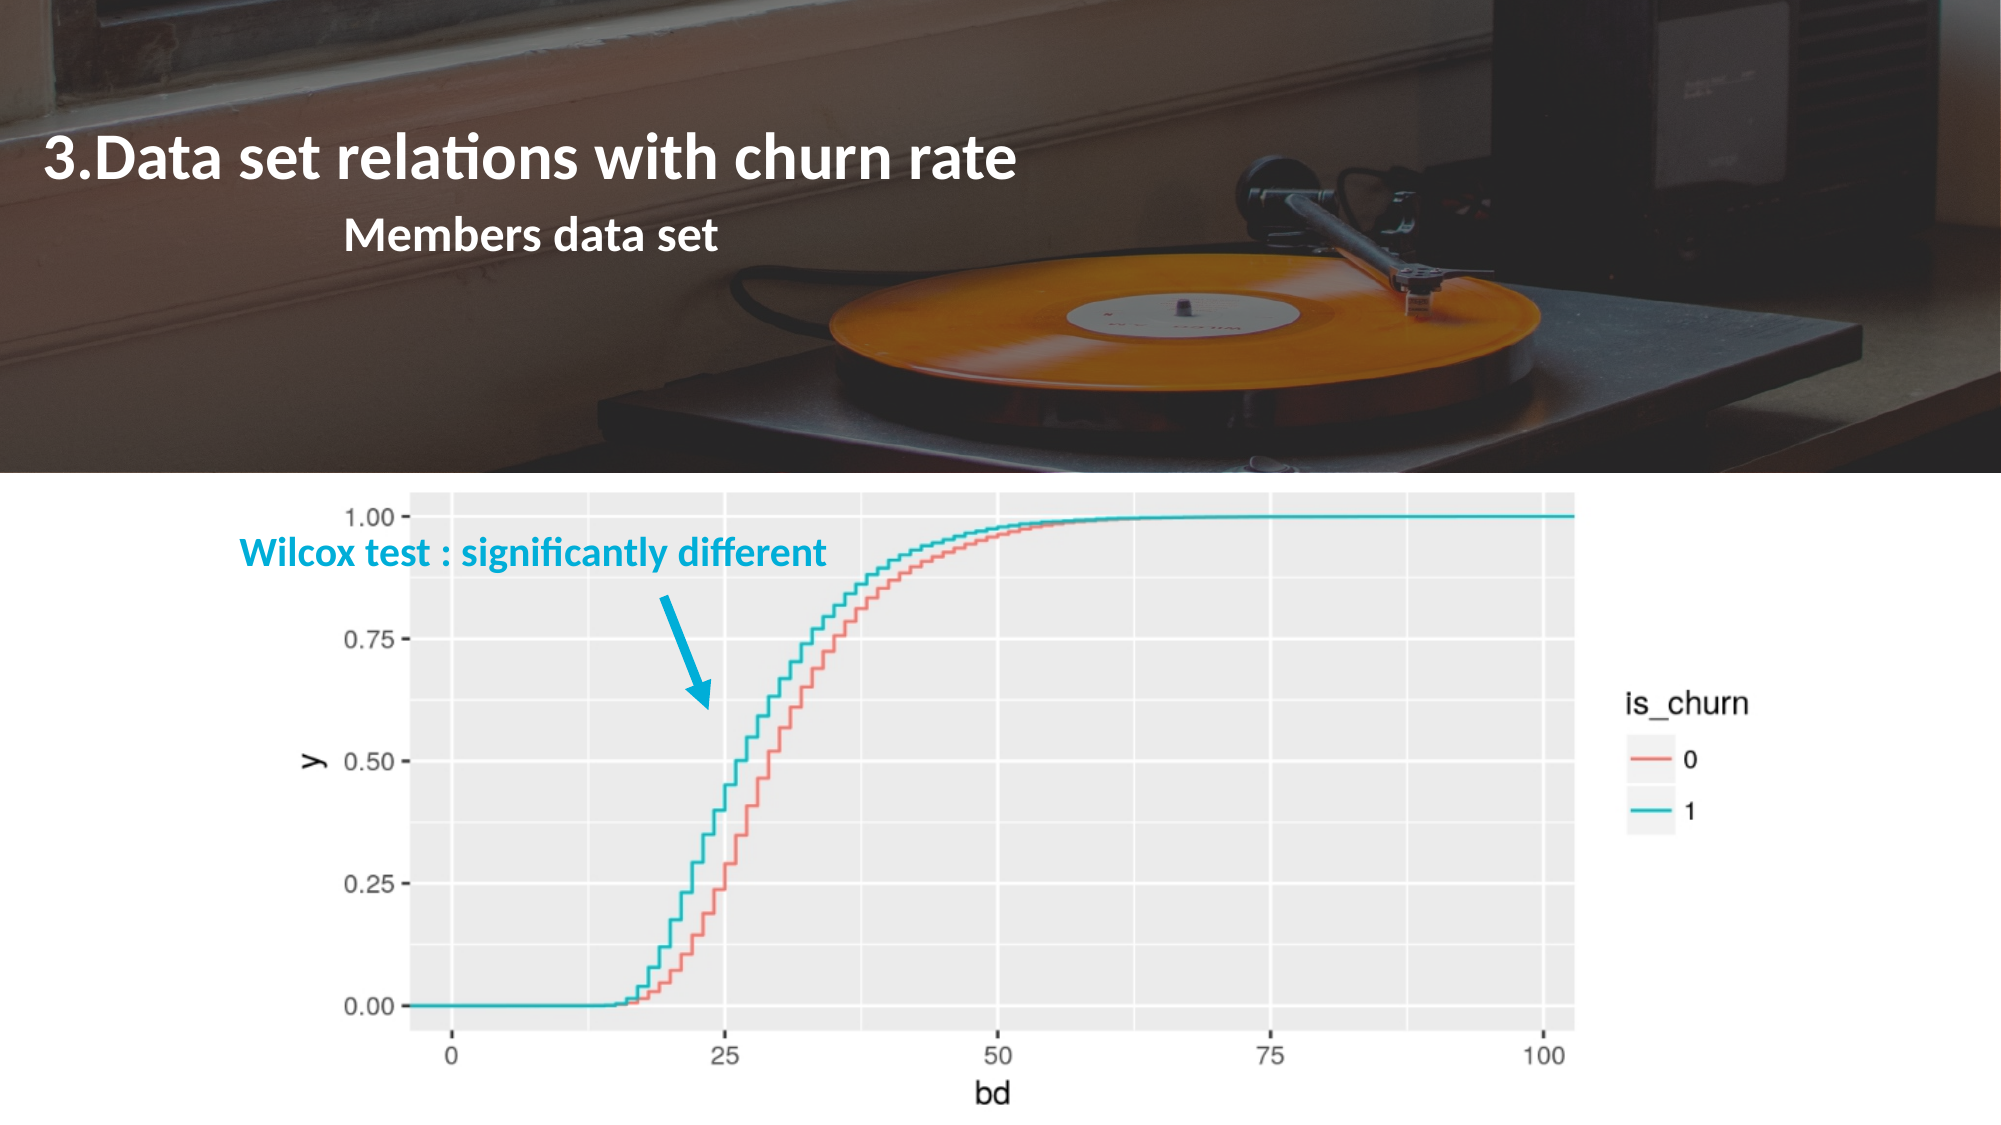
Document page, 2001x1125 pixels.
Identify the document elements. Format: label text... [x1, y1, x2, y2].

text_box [663, 596, 709, 711]
picture [283, 480, 1793, 1125]
text_box Wilcox test : significantly different [205, 517, 283, 632]
picture [0, 0, 2001, 473]
